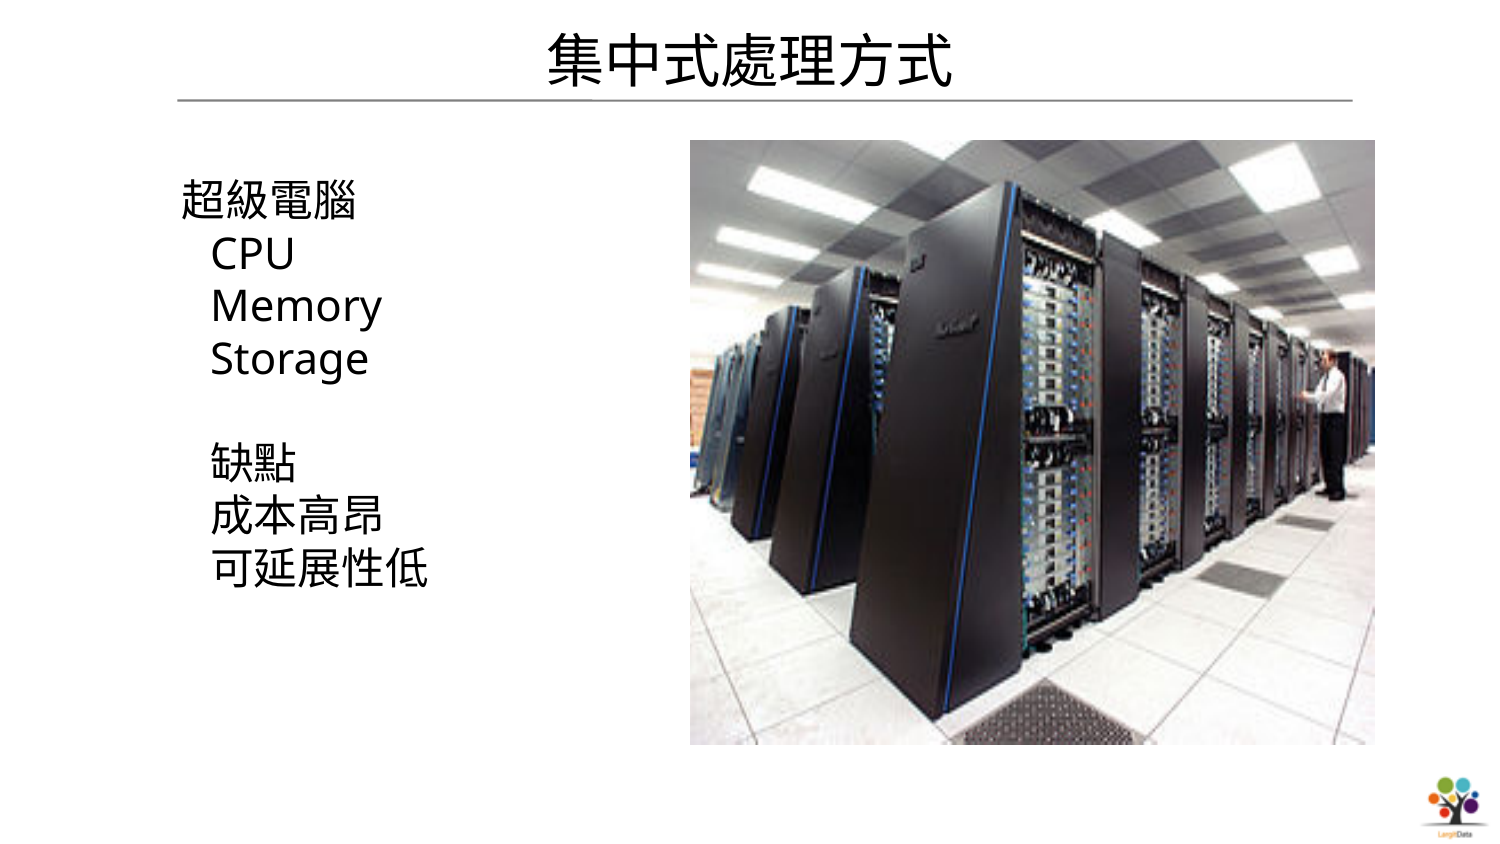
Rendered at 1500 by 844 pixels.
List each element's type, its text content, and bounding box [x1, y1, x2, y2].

picture [1418, 775, 1493, 841]
text_box 集中式處理方式 [262, 20, 1238, 98]
text_box 超級電腦 CPU Memory Storage 缺點 成本高昂 可延展性低 [167, 165, 669, 653]
picture [690, 140, 1375, 745]
